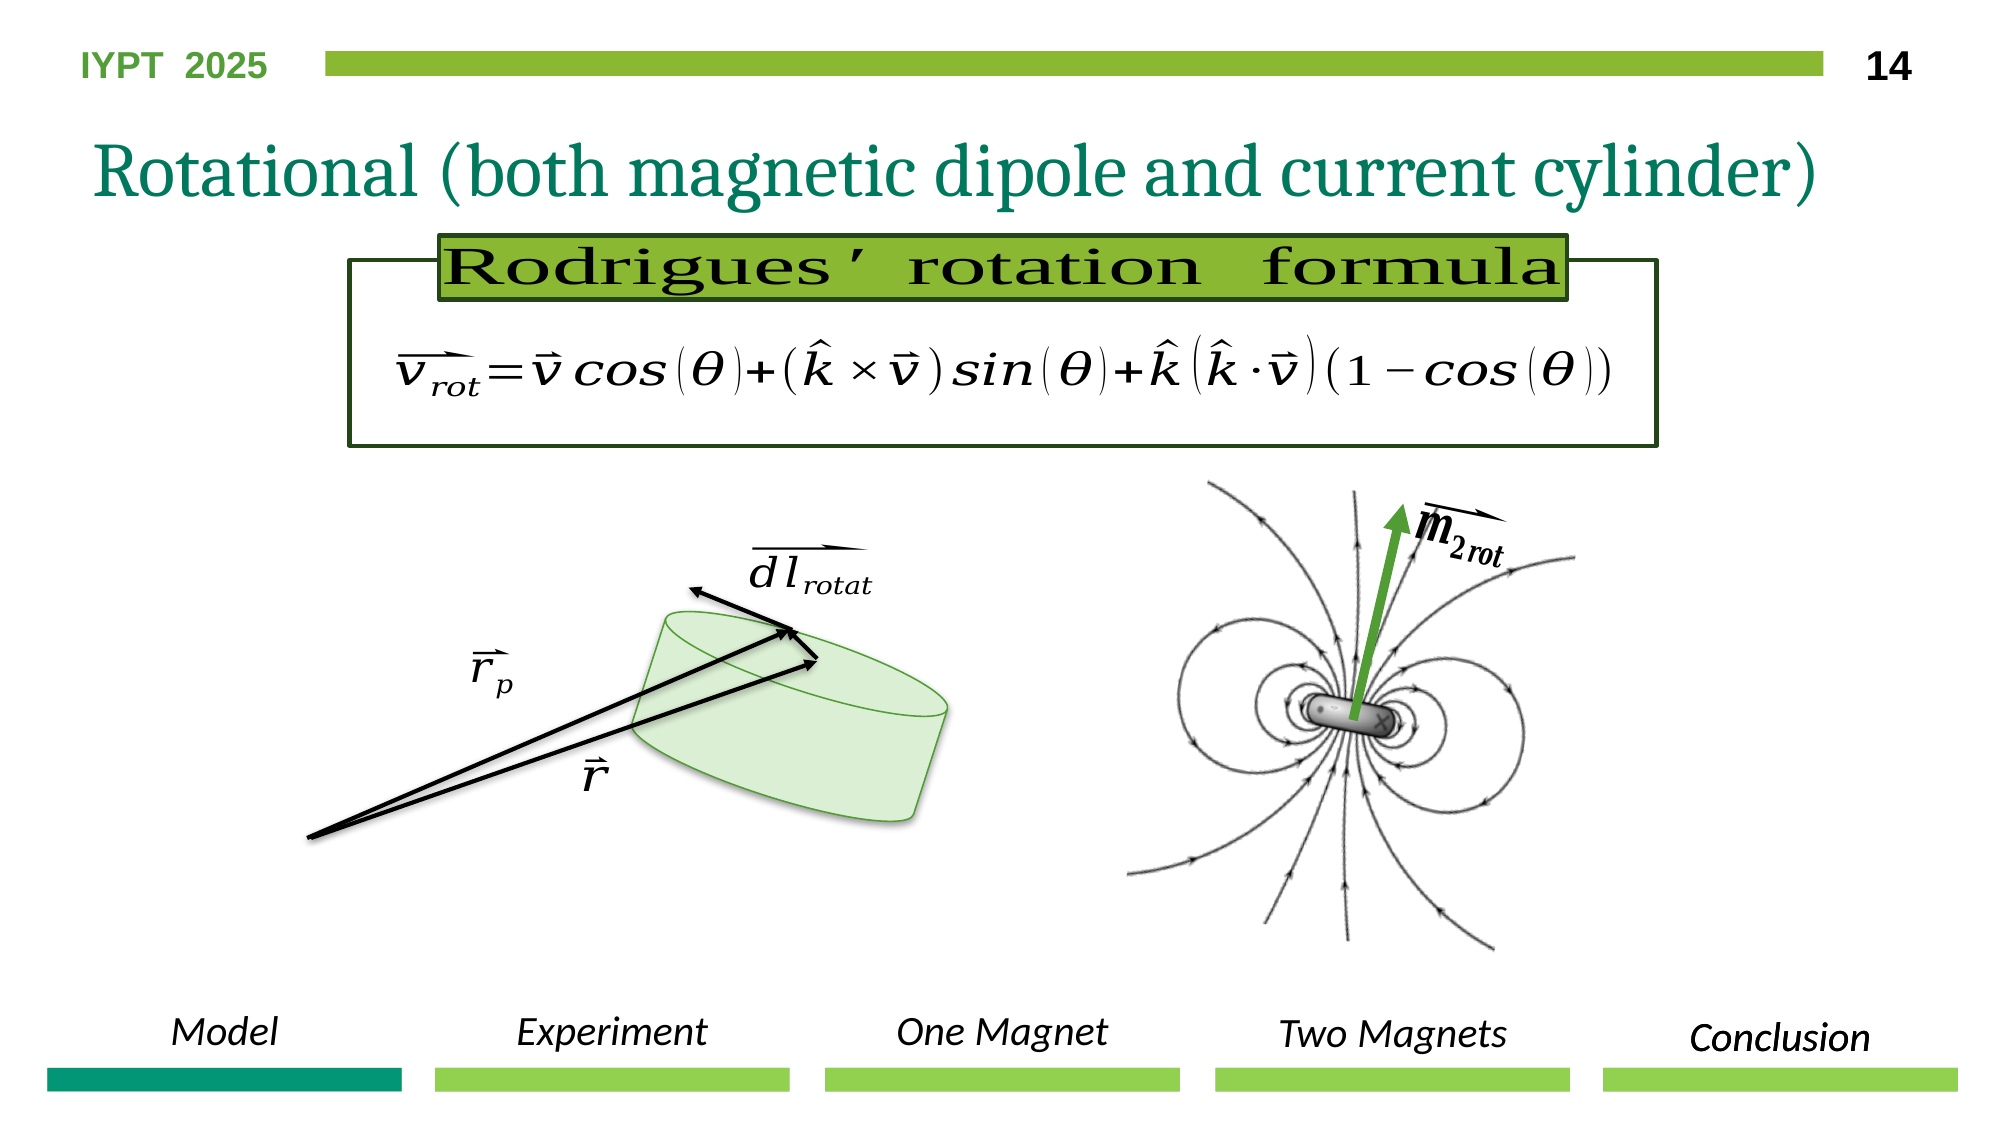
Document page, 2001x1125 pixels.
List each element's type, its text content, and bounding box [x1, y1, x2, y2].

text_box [310, 660, 818, 839]
text_box [821, 639, 949, 823]
text_box [661, 610, 683, 628]
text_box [306, 629, 780, 663]
text_box Rotational (both magnetic dipole and current cylinder) [77, 82, 1912, 262]
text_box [1352, 503, 1404, 721]
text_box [349, 237, 1657, 446]
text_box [688, 587, 793, 631]
picture [1069, 448, 1622, 1001]
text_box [785, 627, 818, 659]
